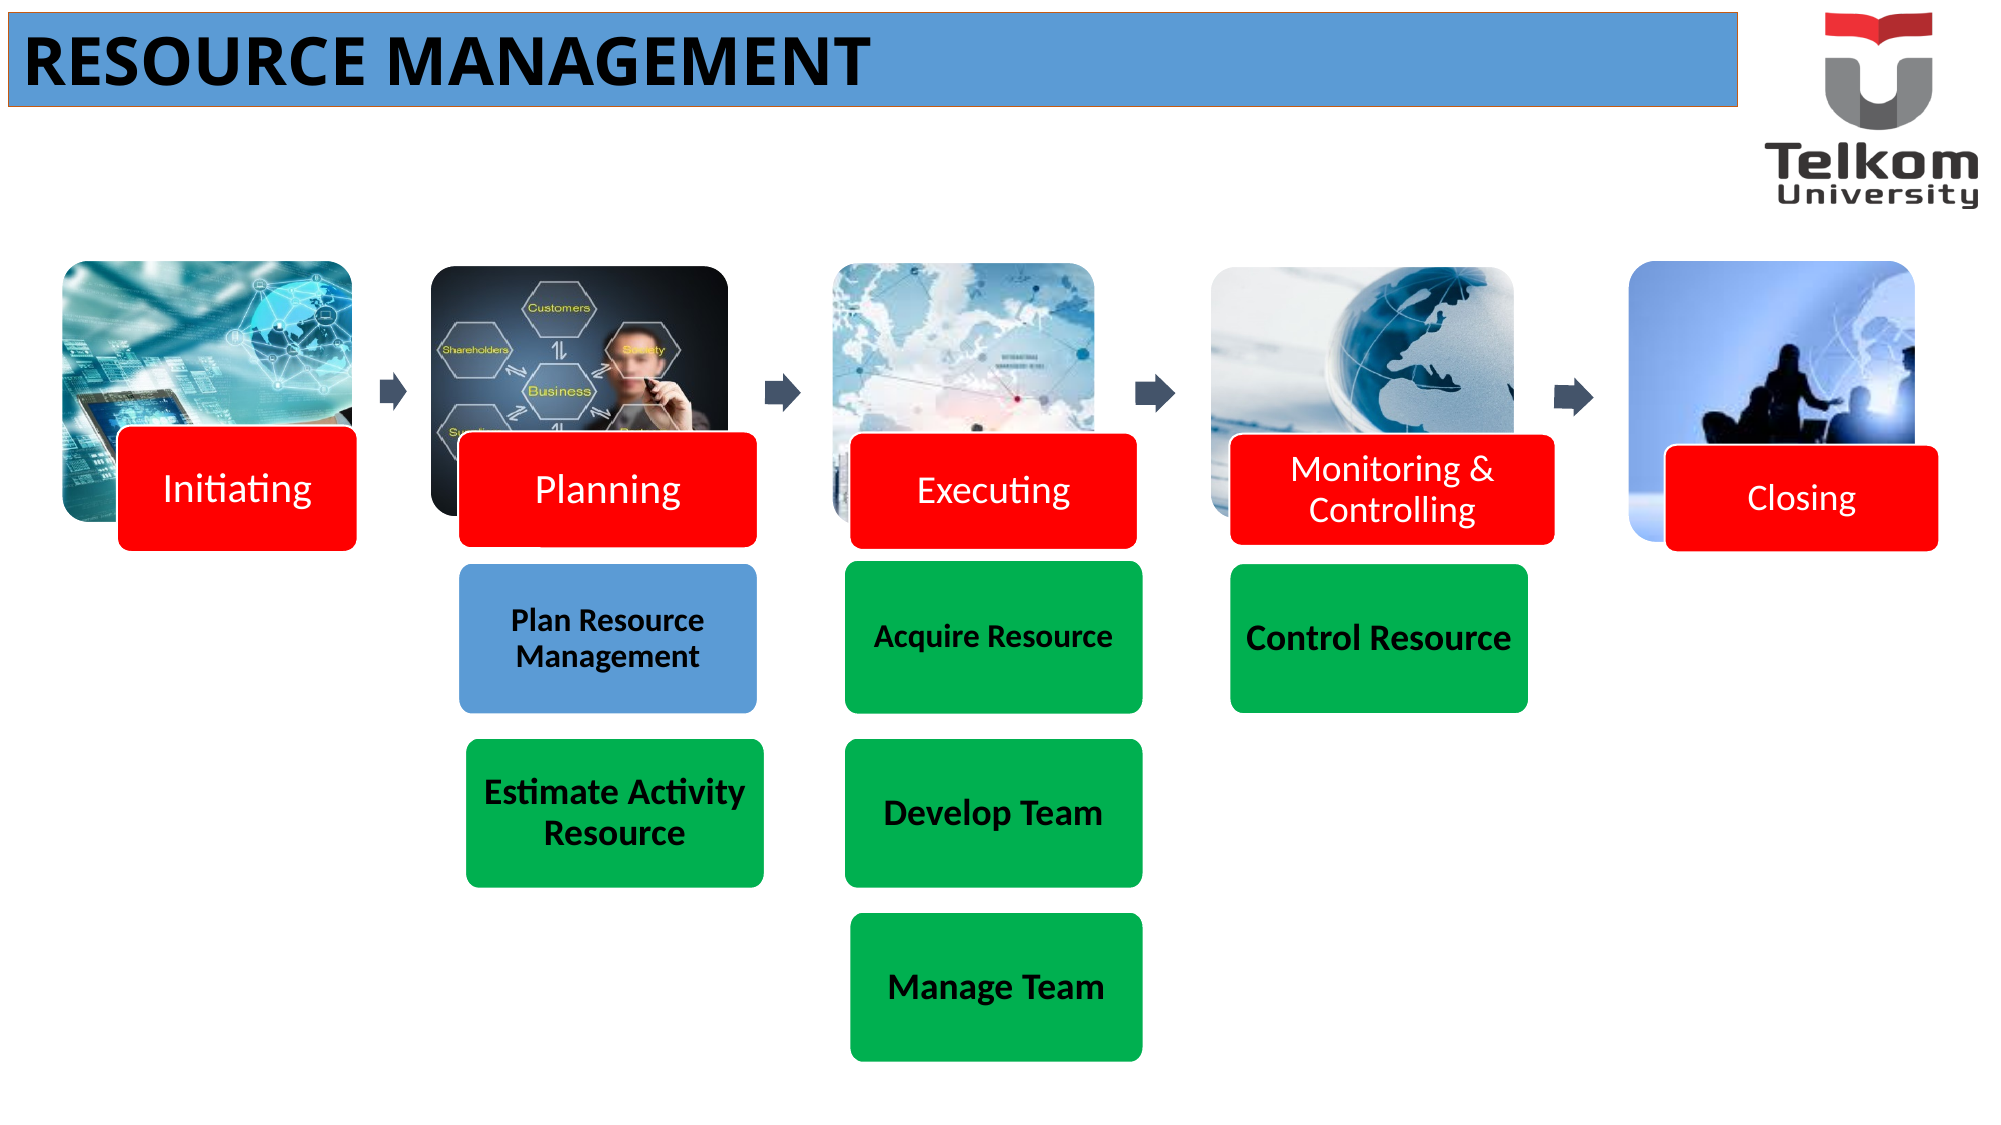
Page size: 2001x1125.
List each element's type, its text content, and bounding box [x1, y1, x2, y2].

text_box Closing [1663, 443, 1941, 554]
text_box [1135, 373, 1176, 413]
text_box Initiating [115, 424, 359, 554]
text_box Executing [848, 431, 1139, 552]
text_box [1626, 258, 1918, 544]
text_box [830, 261, 1097, 525]
text_box [60, 258, 355, 524]
text_box Develop Team [842, 736, 1145, 890]
text_box [379, 371, 407, 411]
picture [1764, 12, 1978, 209]
text_box Monitoring & Controlling [1228, 432, 1557, 548]
text_box Planning [457, 430, 759, 550]
text_box [1208, 264, 1516, 520]
text_box Control Resource [1228, 562, 1531, 716]
text_box [1553, 377, 1594, 417]
text_box Estimate Activity Resource [464, 736, 766, 890]
text_box Plan Resource Management [457, 561, 759, 716]
text_box [764, 373, 801, 413]
text_box Acquire Resource [842, 558, 1145, 716]
text_box Manage Team [848, 910, 1145, 1064]
text_box RESOURCE MANAGEMENT [8, 12, 1738, 107]
text_box [428, 264, 731, 519]
